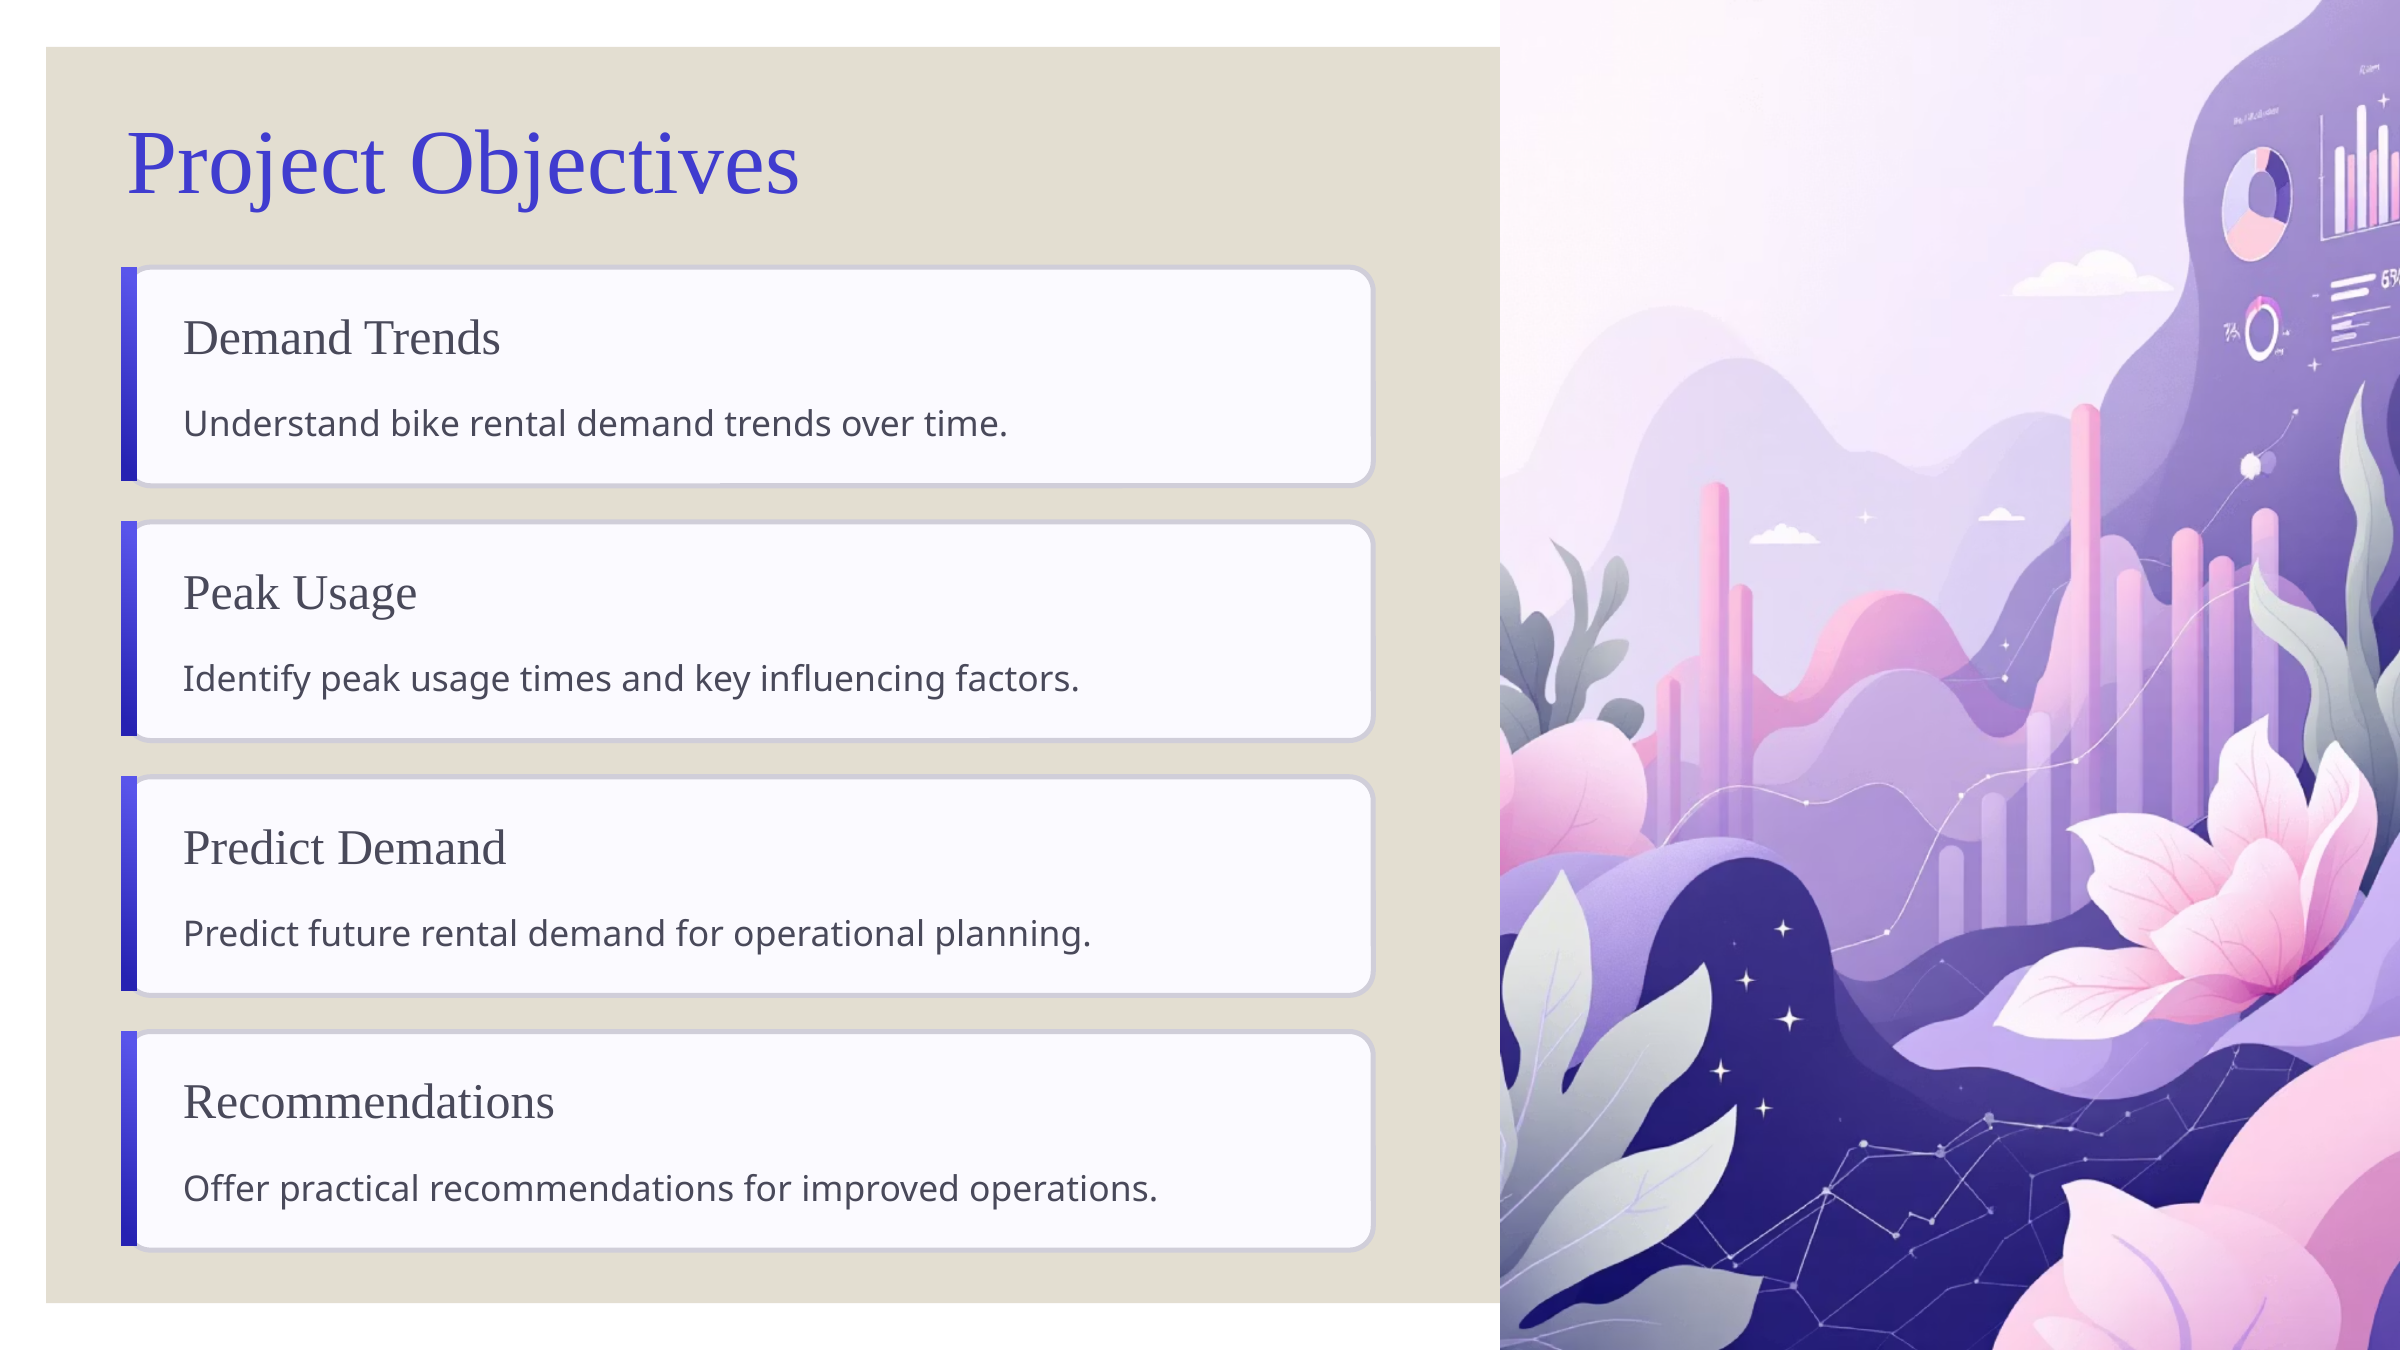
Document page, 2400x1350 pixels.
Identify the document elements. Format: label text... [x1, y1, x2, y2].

text_box Predict future rental demand for operational planning. [182, 896, 1332, 955]
picture [121, 776, 142, 996]
text_box Project Objectives [126, 99, 1032, 213]
text_box [146, 267, 1374, 486]
picture [1499, 0, 2400, 1350]
text_box [146, 1031, 1374, 1251]
picture [121, 521, 142, 741]
text_box Understand bike rental demand trends over time. [182, 386, 1332, 445]
picture [121, 1031, 142, 1251]
text_box Demand Trends [182, 308, 636, 365]
picture [121, 267, 142, 486]
text_box [147, 776, 1374, 996]
text_box Recommendations [182, 1072, 636, 1130]
text_box Peak Usage [182, 563, 636, 620]
text_box [146, 521, 1374, 741]
text_box Predict Demand [182, 817, 636, 875]
text_box Offer practical recommendations for improved operations. [182, 1151, 1332, 1209]
text_box Identify peak usage times and key influencing factors. [182, 641, 1332, 700]
